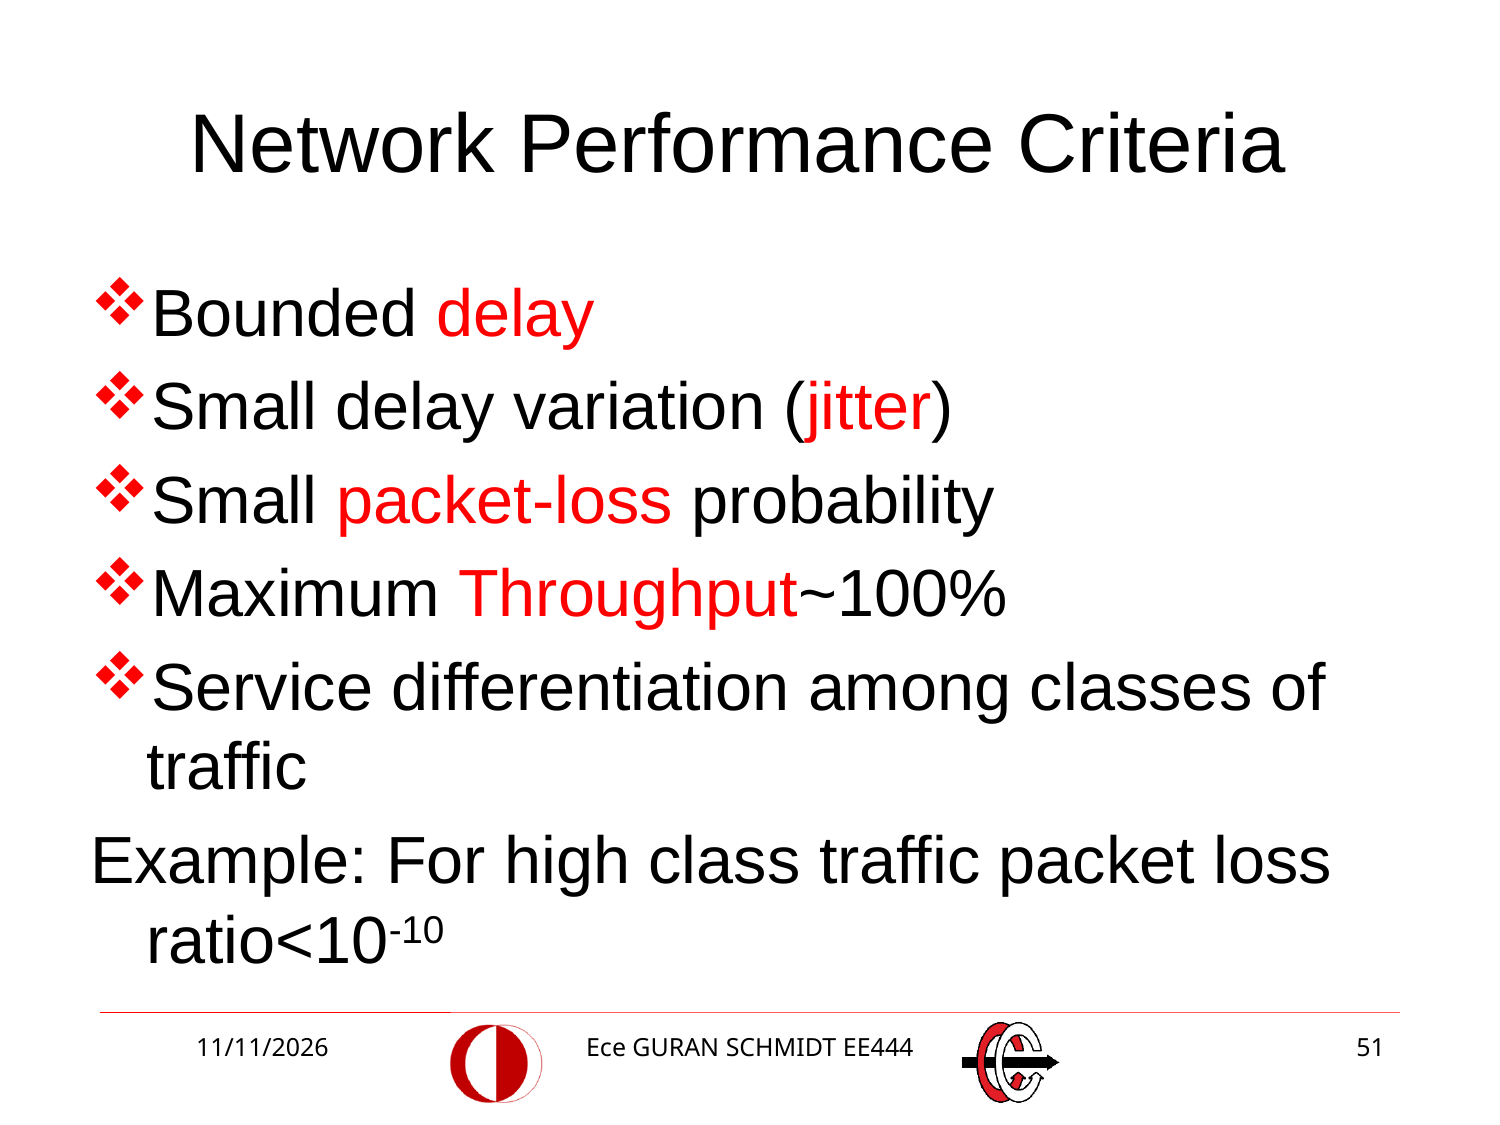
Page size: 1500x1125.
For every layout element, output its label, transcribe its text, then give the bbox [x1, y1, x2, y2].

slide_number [99, 1024, 426, 1103]
title Network Performance Criteria [75, 45, 1425, 233]
picture [954, 1019, 1064, 1106]
footer Ece GURAN SCHMIDT EE444 [512, 1024, 988, 1103]
slide_number 51 [1074, 1024, 1401, 1103]
picture [448, 1023, 543, 1103]
list Bounded delay Small delay variation (jitter) Small packet-loss probability Maximum Throughput~100% Service differentiation among classes of traffic Example: For high class traffic packet loss ratio<10-10 [75, 262, 1425, 1005]
